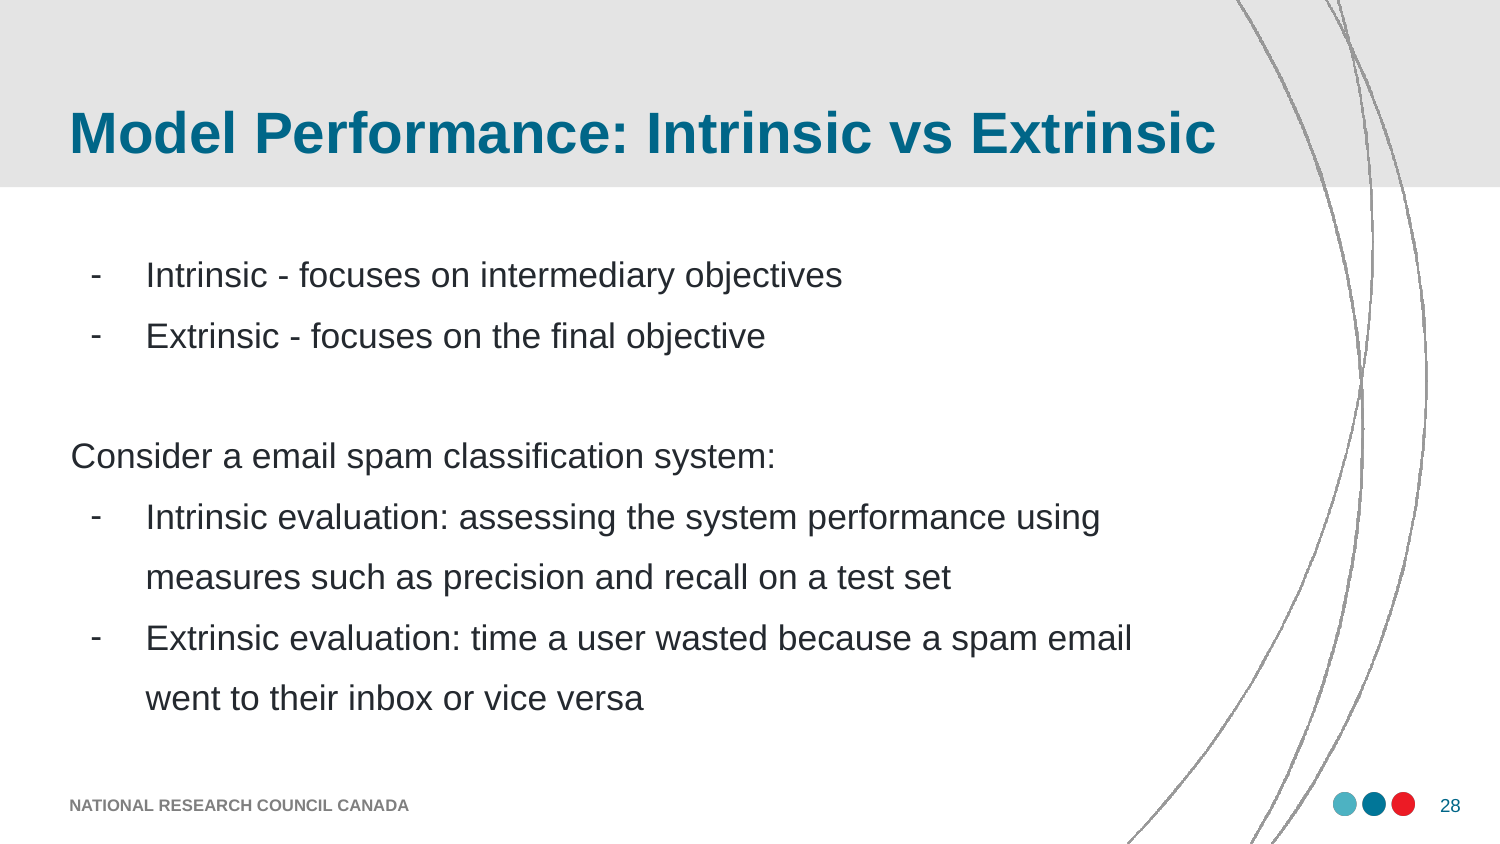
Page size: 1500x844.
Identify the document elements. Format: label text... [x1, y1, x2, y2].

footer NATIONAL RESEARCH COUNCIL CANADA [54, 782, 638, 828]
title Model Performance: Intrinsic vs Extrinsic [69, 42, 1288, 166]
slide_number ‹#› [1425, 782, 1500, 827]
list Intrinsic - focuses on intermediary objectives Extrinsic - focuses on the final objective Consider a email spam classification system: Intrinsic evaluation: assessing the system performance using measures such as precision and recall on a test set Extrinsic evaluation: time a user wasted because a spam email went to their inbox or vice versa [70, 234, 1202, 725]
picture [1002, 0, 1476, 844]
